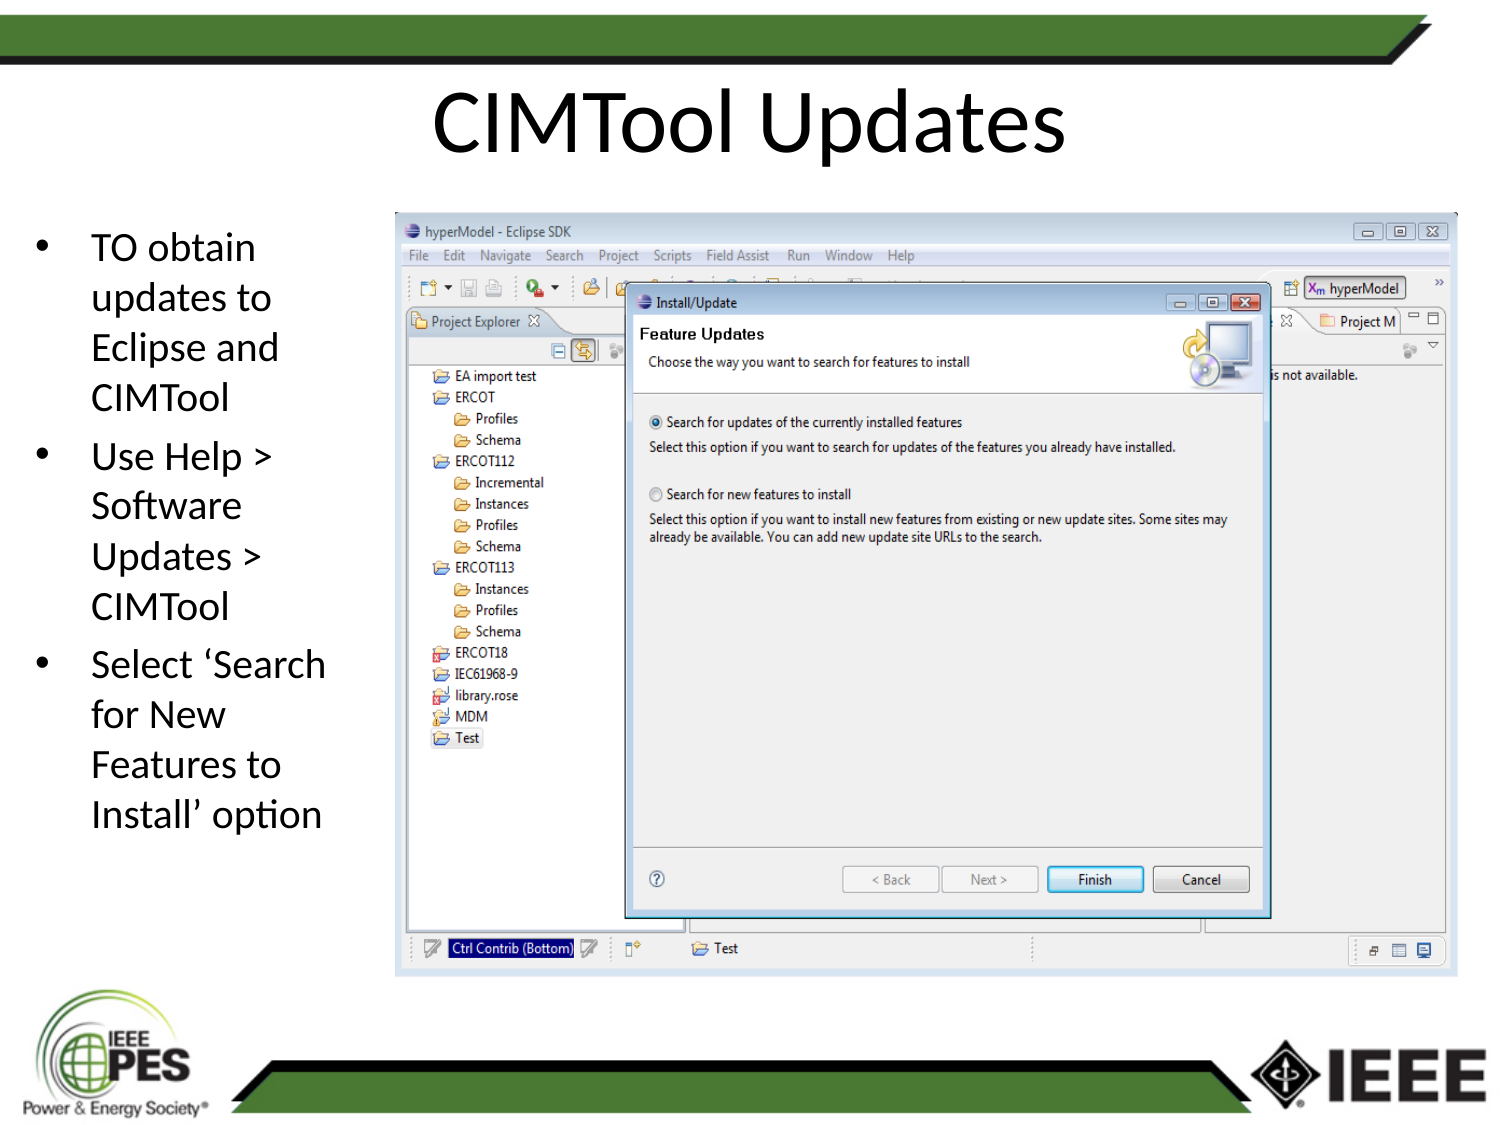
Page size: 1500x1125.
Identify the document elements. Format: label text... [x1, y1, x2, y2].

picture [0, 0, 1500, 1125]
list TO obtain updates to Eclipse and CIMTool Use Help > Software Updates > CIMTool Select ‘Search for New Features to Install’ option [19, 212, 392, 951]
title CIMTool Updates [74, 44, 1426, 188]
